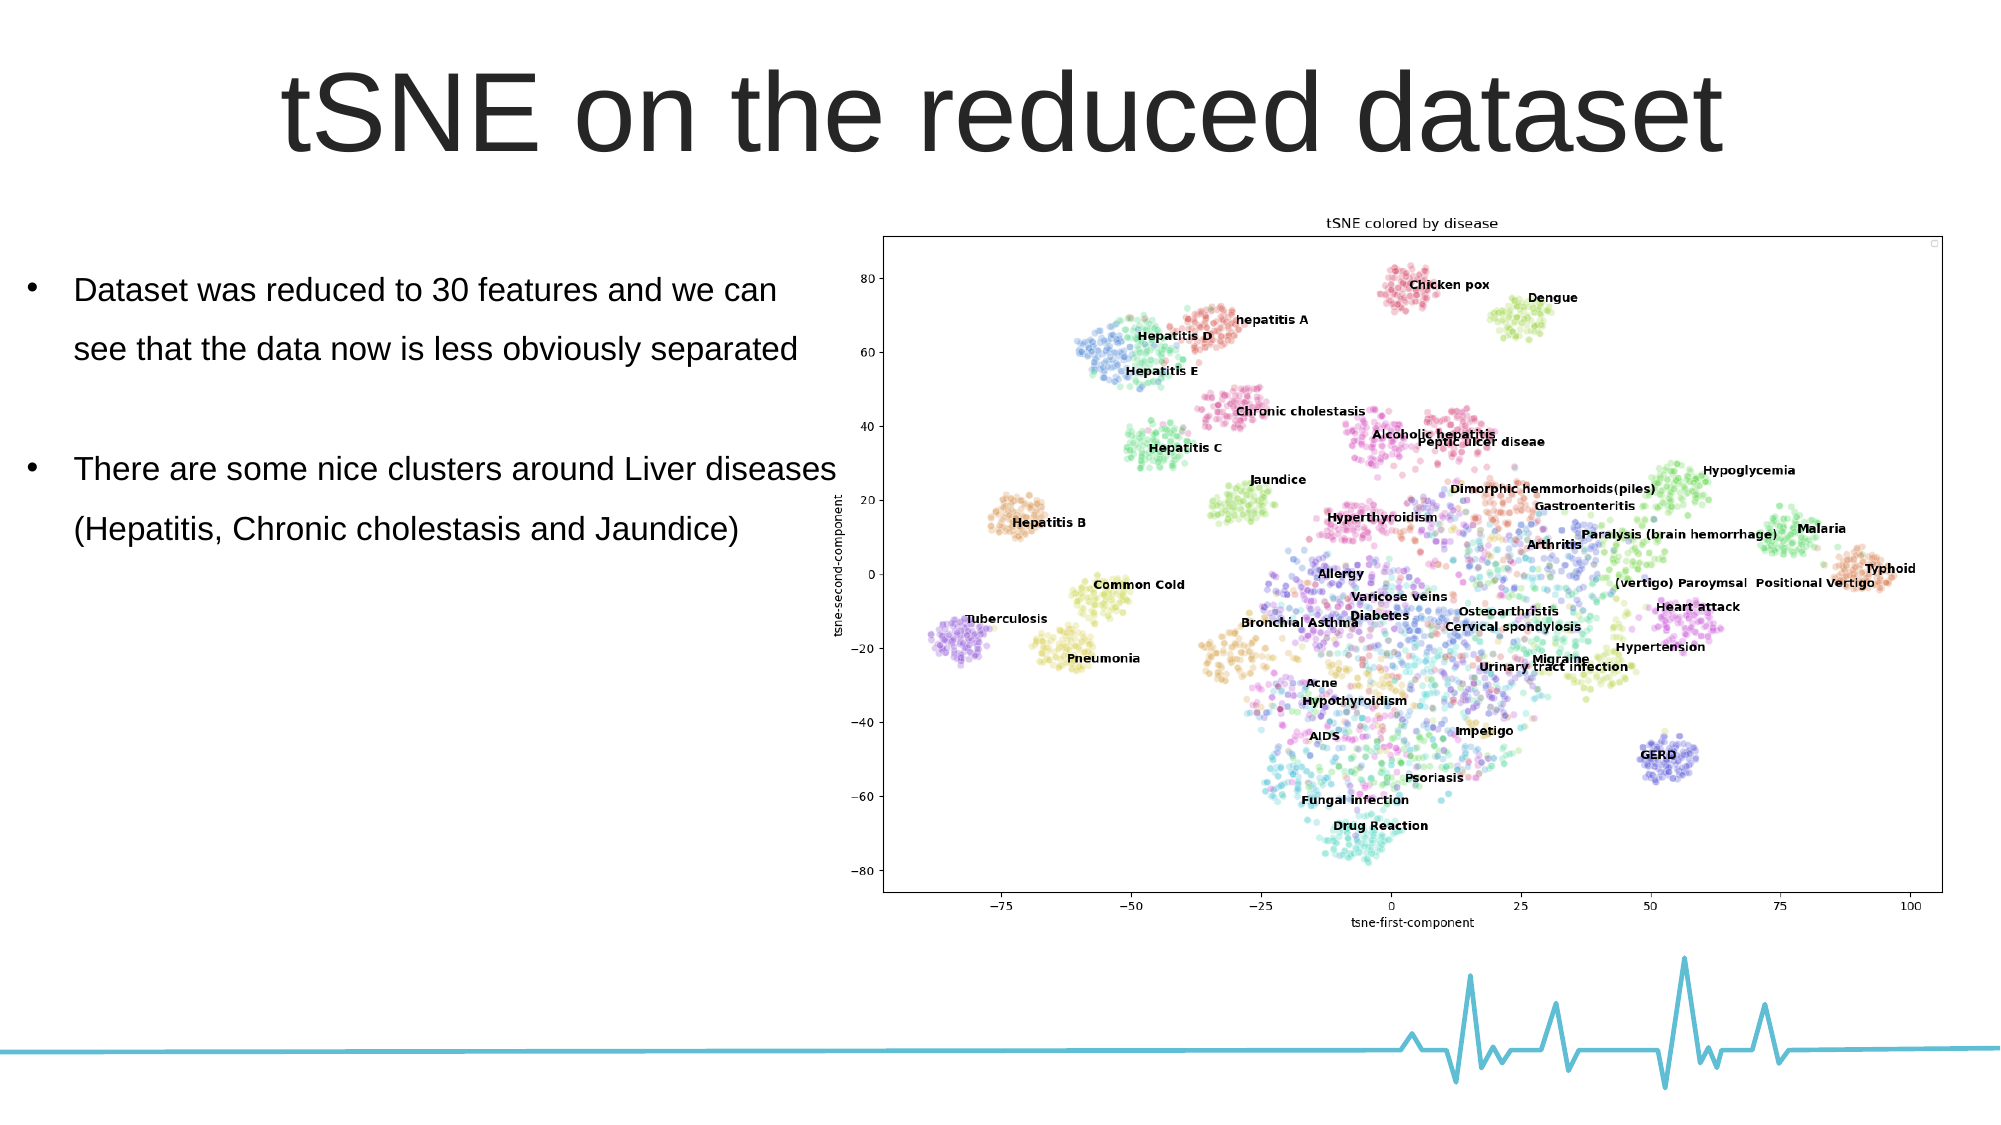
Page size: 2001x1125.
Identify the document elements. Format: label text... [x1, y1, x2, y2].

text_box Dataset was reduced to 30 features and we can see that the data now is less obviously separated There are some nice clusters around Liver diseases (Hepatitis, Chronic cholestasis and Jaundice) [11, 200, 856, 615]
list tSNE on the reduced dataset [53, 55, 1952, 175]
picture [815, 211, 1952, 937]
